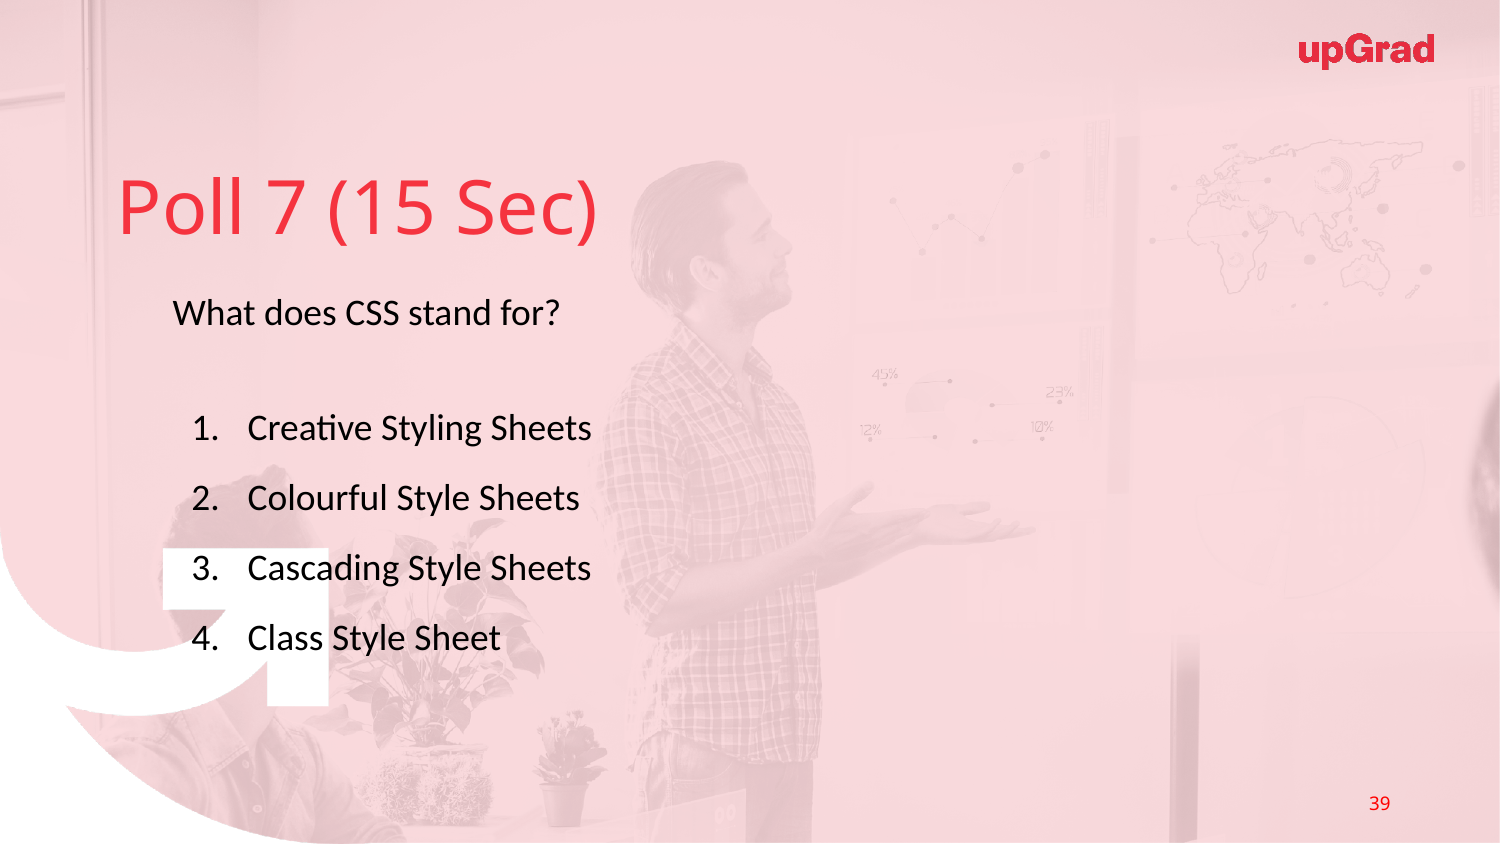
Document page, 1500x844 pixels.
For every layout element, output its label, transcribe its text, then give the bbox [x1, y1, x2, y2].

picture [1299, 33, 1434, 70]
text_box What does CSS stand for? Creative Styling Sheets Colourful Style Sheets Cascading Style Sheets Class Style Sheet [157, 280, 1200, 698]
slide_number 39 [1068, 782, 1406, 828]
text_box Poll 7 (15 Sec) [105, 102, 1007, 319]
text_box [0, 0, 1500, 844]
